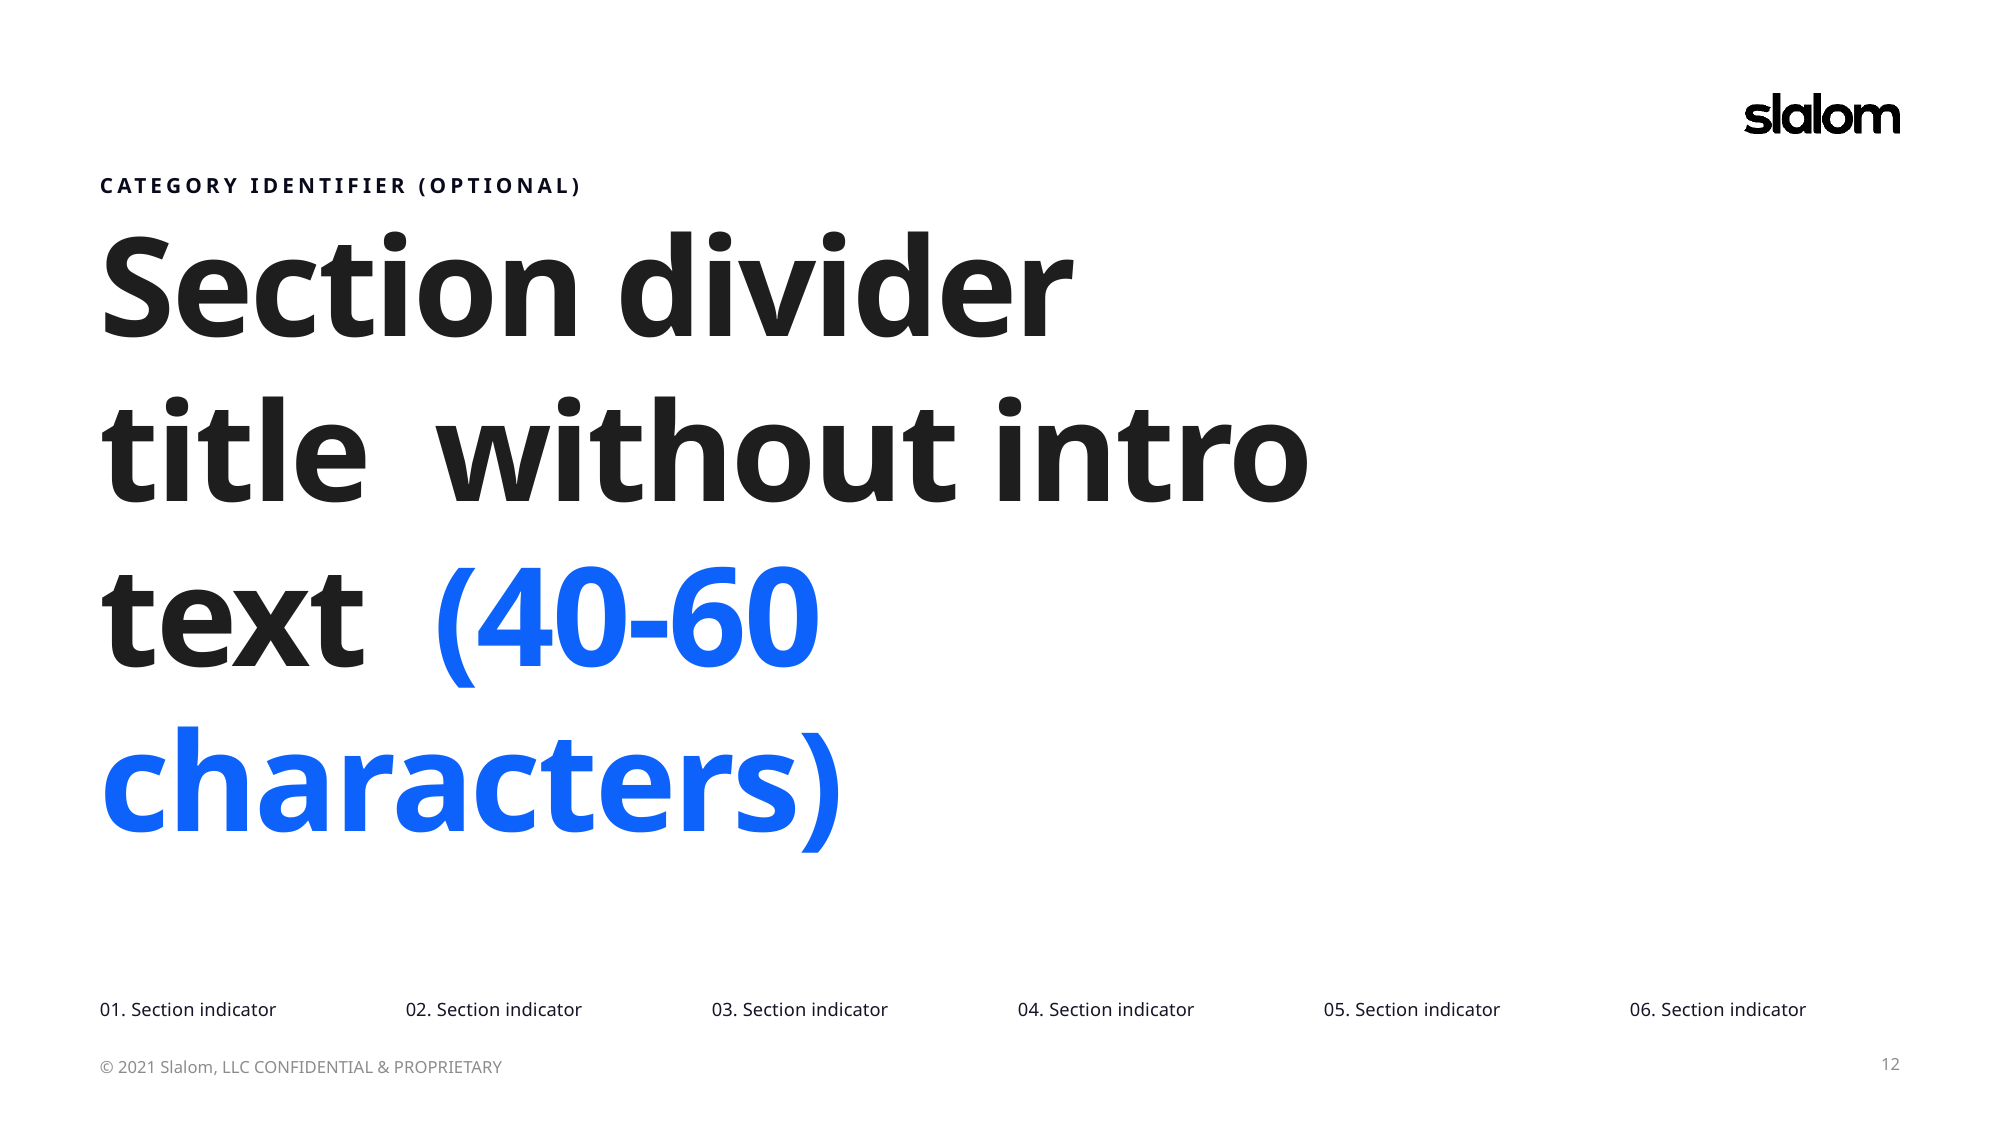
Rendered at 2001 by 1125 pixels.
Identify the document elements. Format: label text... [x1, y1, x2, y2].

text_box 03. Section indicator [710, 996, 895, 1021]
footer © 2021 Slalom, LLC CONFIDENTIAL & PROPRIETARY [99, 1038, 759, 1099]
text_box CATEGORY IDENTIFIER (OPTIONAL) [98, 170, 727, 198]
text_box 01. Section indicator [98, 996, 280, 1021]
text_box 05. Section indicator [1322, 996, 1508, 1021]
slide_number 12 [1412, 1035, 1900, 1096]
picture [1744, 93, 1900, 134]
text_box 06. Section indicator [1628, 996, 1814, 1021]
text_box Section divider title without intro text (40-60 characters) [98, 197, 1363, 699]
text_box 02. Section indicator [404, 996, 590, 1021]
text_box 04. Section indicator [1016, 996, 1203, 1021]
